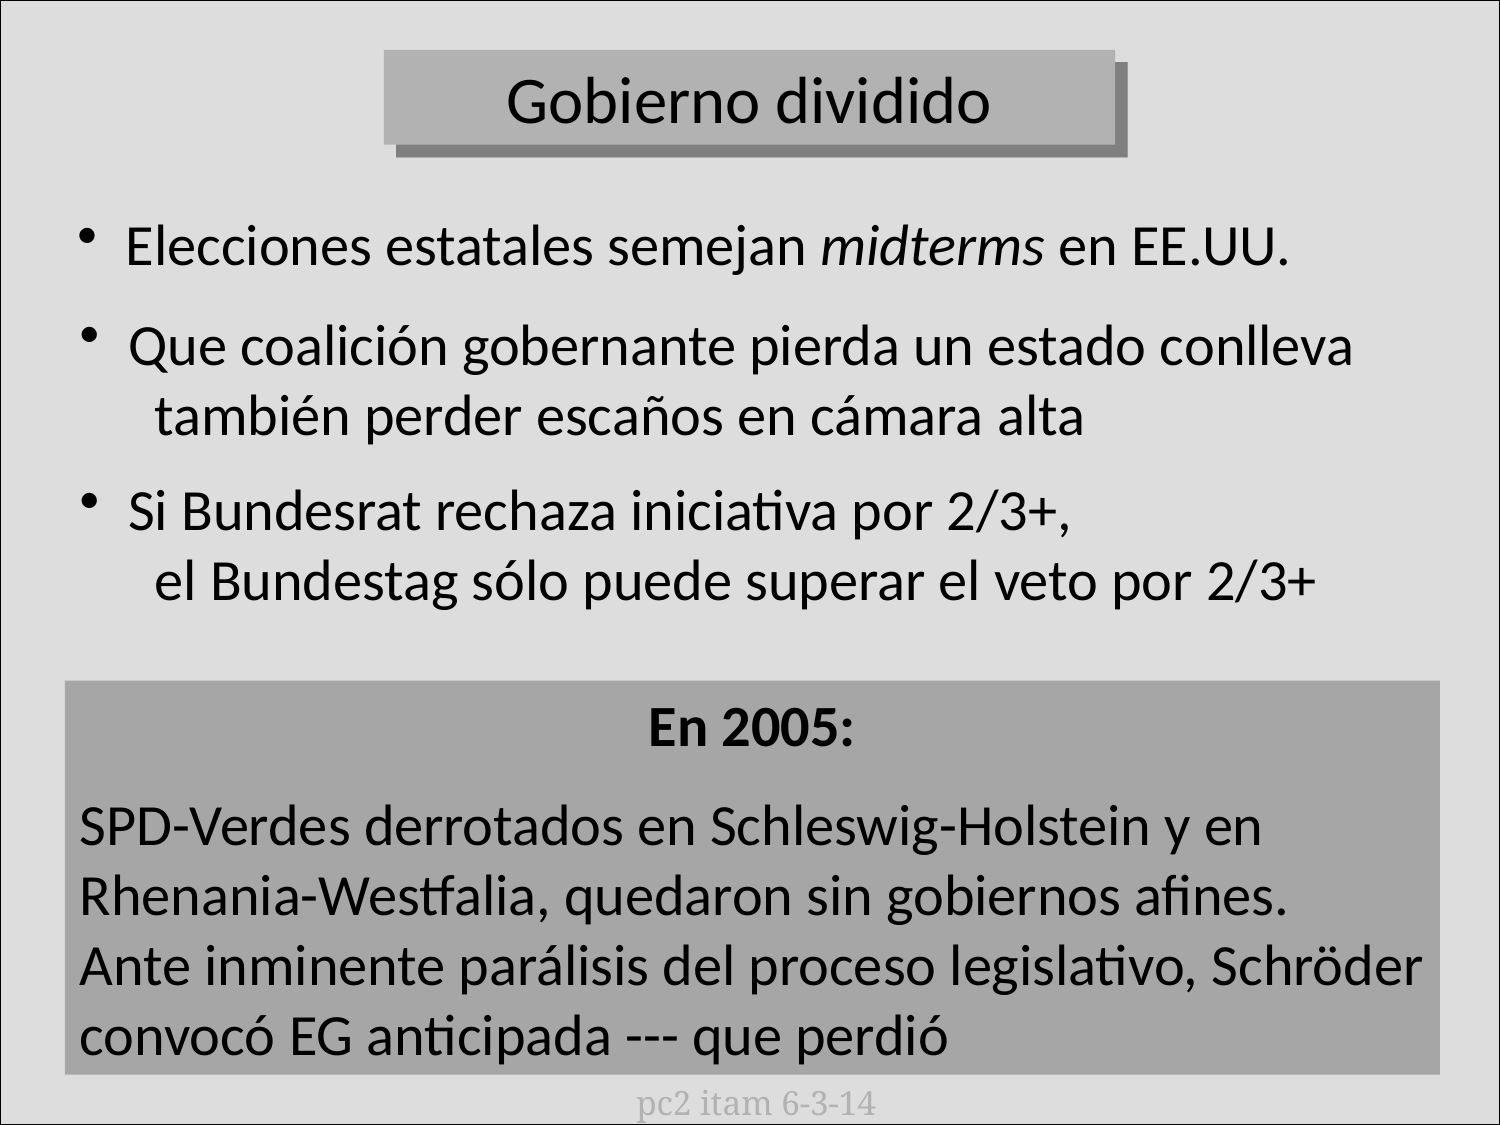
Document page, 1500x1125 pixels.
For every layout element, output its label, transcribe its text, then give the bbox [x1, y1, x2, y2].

text_box En 2005: SPD-Verdes derrotados en Schleswig-Holstein y en Rhenania-Westfalia, quedaron sin gobiernos afines. Ante inminente parálisis del proceso legislativo, Schröder convocó EG anticipada --- que perdió [64, 680, 1440, 1075]
text_box Que coalición gobernante pierda un estado conlleva también perder escaños en cámara alta [64, 299, 1440, 455]
text_box Elecciones estatales semejan midterms en EE.UU. [62, 200, 1438, 285]
text_box Si Bundesrat rechaza iniciativa por 2/3+, el Bundestag sólo puede superar el veto por 2/3+ [64, 465, 1440, 620]
text_box Gobierno dividido [383, 49, 1116, 145]
